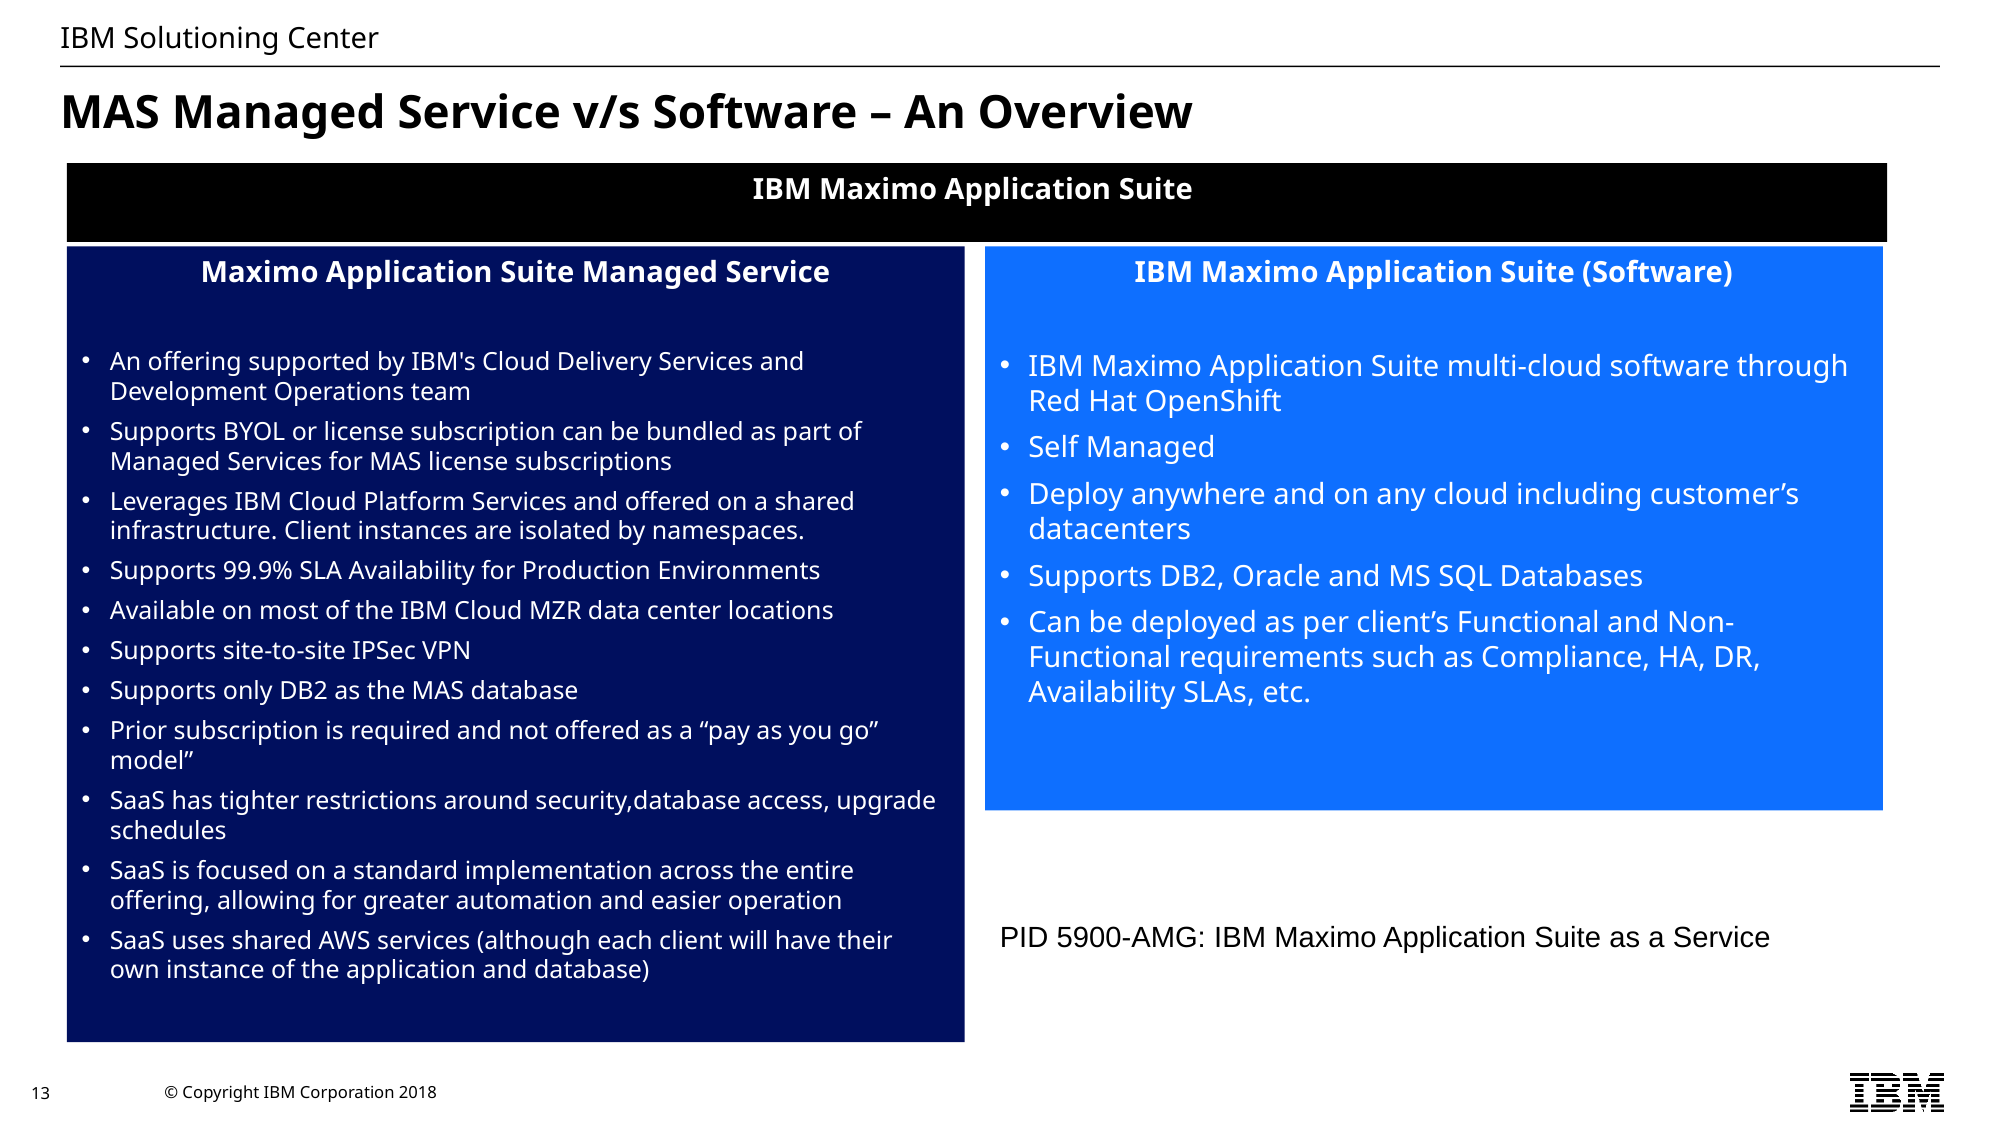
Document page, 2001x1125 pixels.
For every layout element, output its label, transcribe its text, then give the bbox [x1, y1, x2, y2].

slide_number 13 [7, 1071, 134, 1125]
title MAS Managed Service v/s Software – An Overview [60, 75, 1940, 213]
text_box IBM Maximo Application Suite [66, 163, 1888, 242]
text_box PID 5900-AMG: IBM Maximo Application Suite as a Service [985, 911, 1883, 961]
picture [1850, 1073, 1944, 1112]
text_box IBM Maximo Application Suite (Software) IBM Maximo Application Suite multi-cloud software through Red Hat OpenShift Self Managed Deploy anywhere and on any cloud including customer’s datacenters Supports DB2, Oracle and MS SQL Databases Can be deployed as per client’s Functional and Non-Functional requirements such as Compliance, HA, DR, Availability SLAs, etc. [985, 246, 1883, 811]
text_box Maximo Application Suite Managed Service An offering supported by IBM's Cloud Delivery Services and Development Operations team Supports BYOL or license subscription can be bundled as part of Managed Services for MAS license subscriptions Leverages IBM Cloud Platform Services and offered on a shared infrastructure. Client instances are isolated by namespaces. Supports 99.9% SLA Availability for Production Environments Available on most of the IBM Cloud MZR data center locations Supports site-to-site IPSec VPN Supports only DB2 as the MAS database Prior subscription is required and not offered as a “pay as you go” model” SaaS has tighter restrictions around security,database access, upgrade schedules SaaS is focused on a standard implementation across the entire offering, allowing for greater automation and easier operation SaaS uses shared AWS services (although each client will have their own instance of the application and database) [66, 246, 965, 1043]
